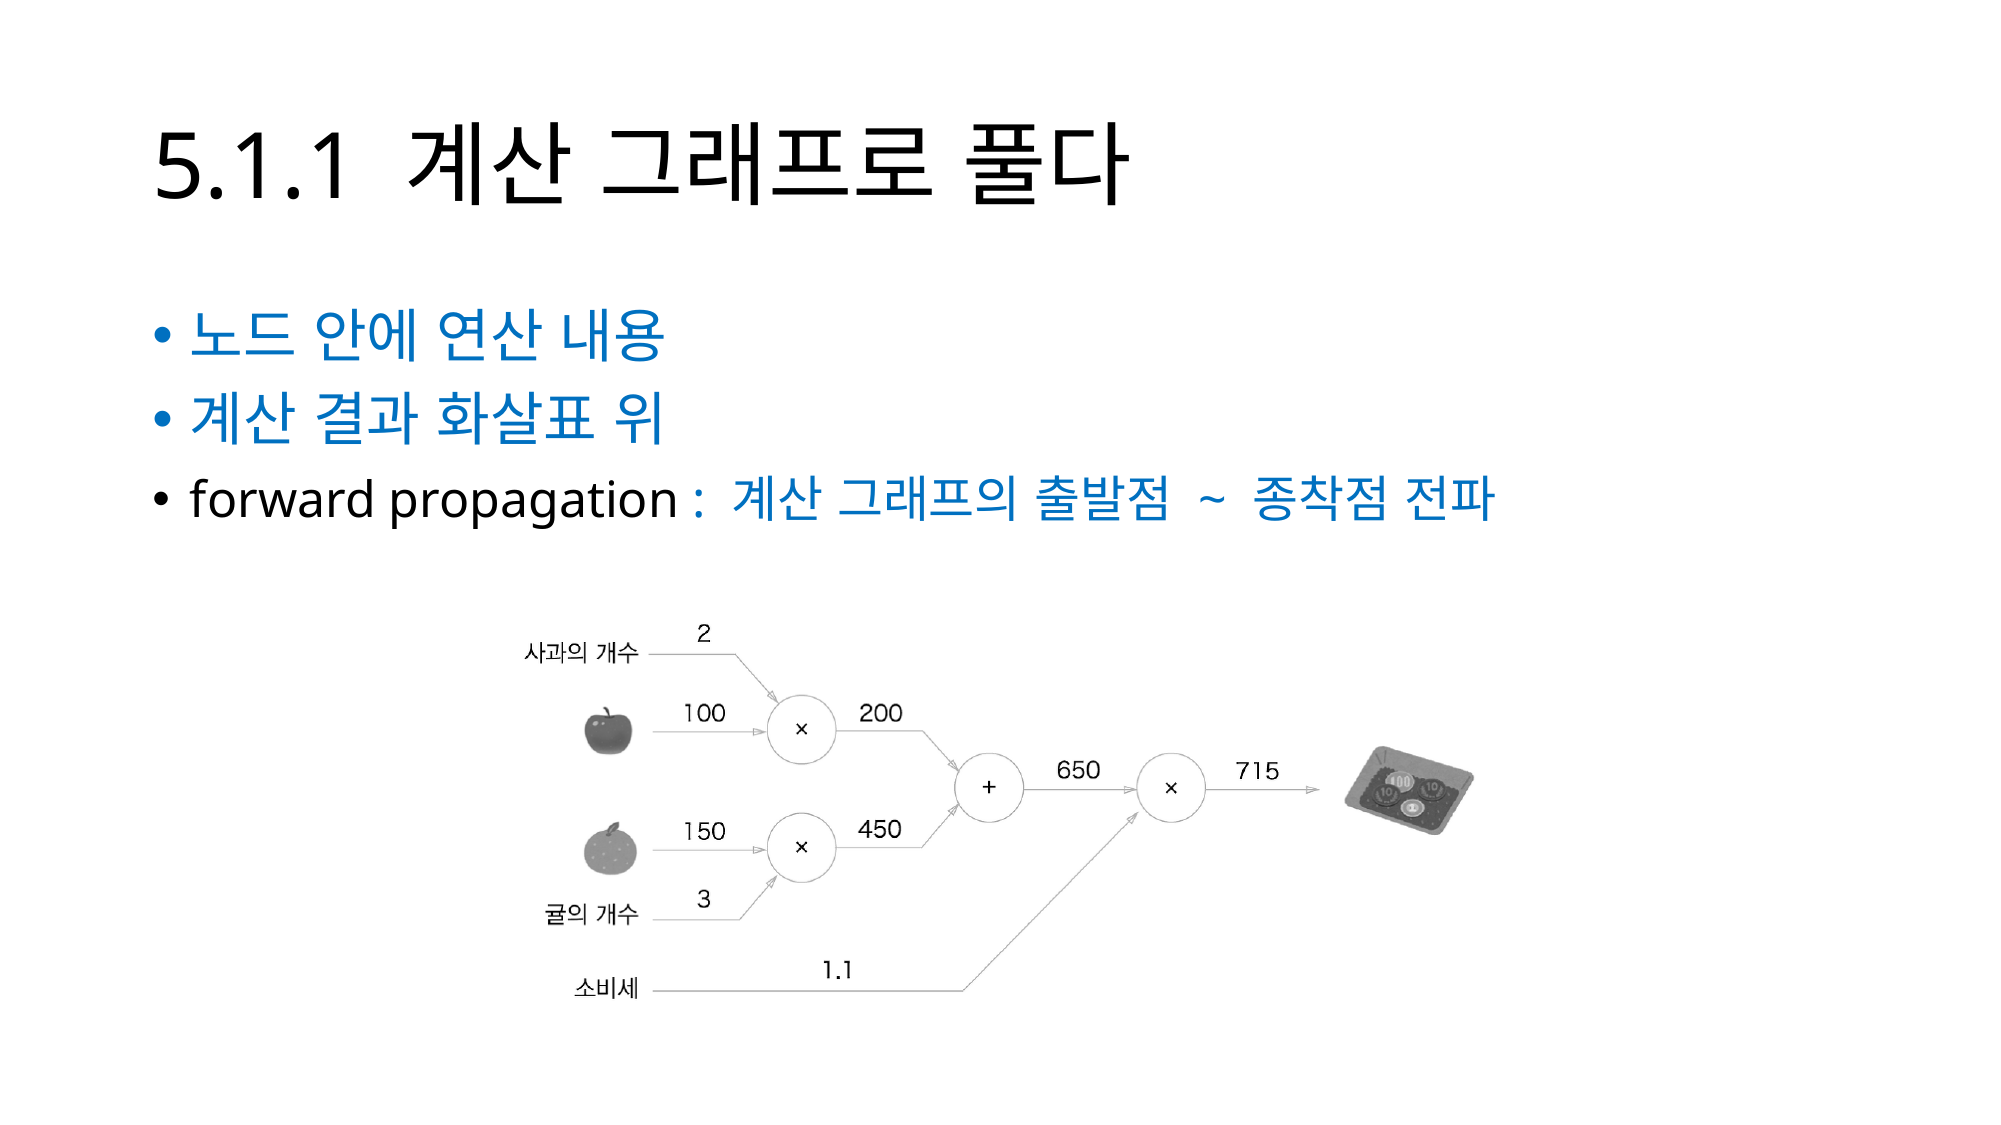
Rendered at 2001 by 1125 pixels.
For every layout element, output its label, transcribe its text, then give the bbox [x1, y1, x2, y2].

list 노드 안에 연산 내용 계산 결과 화살표 위 forward propagation : 계산 그래프의 출발점 ~ 종착점 전파 [137, 299, 1863, 1014]
picture [516, 615, 1484, 1014]
title 5.1.1 계산 그래프로 풀다 [137, 59, 1863, 278]
